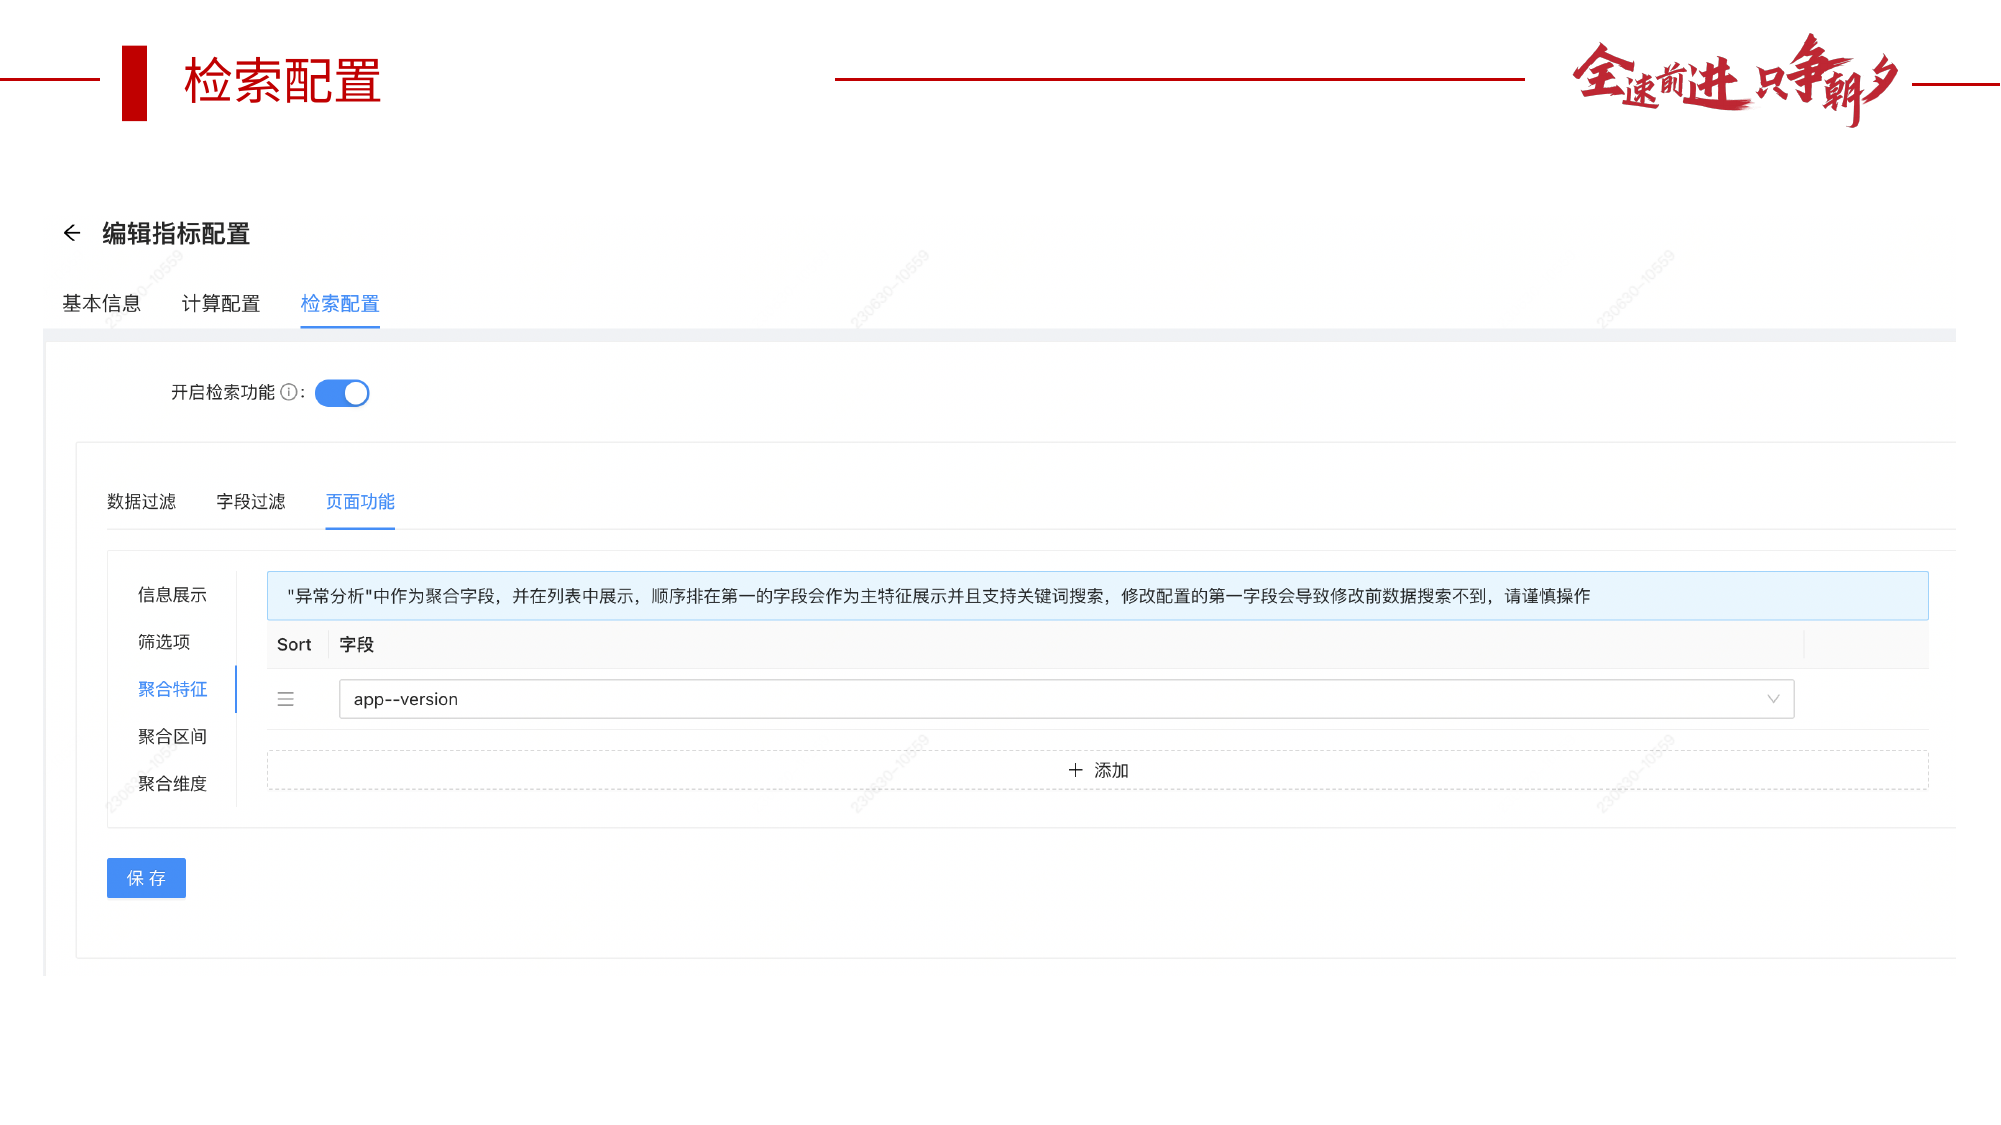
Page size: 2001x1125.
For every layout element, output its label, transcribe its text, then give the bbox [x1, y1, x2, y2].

text_box [121, 45, 148, 122]
picture [1567, 22, 1908, 138]
text_box 检索配置 [169, 49, 955, 147]
picture [43, 215, 1956, 976]
